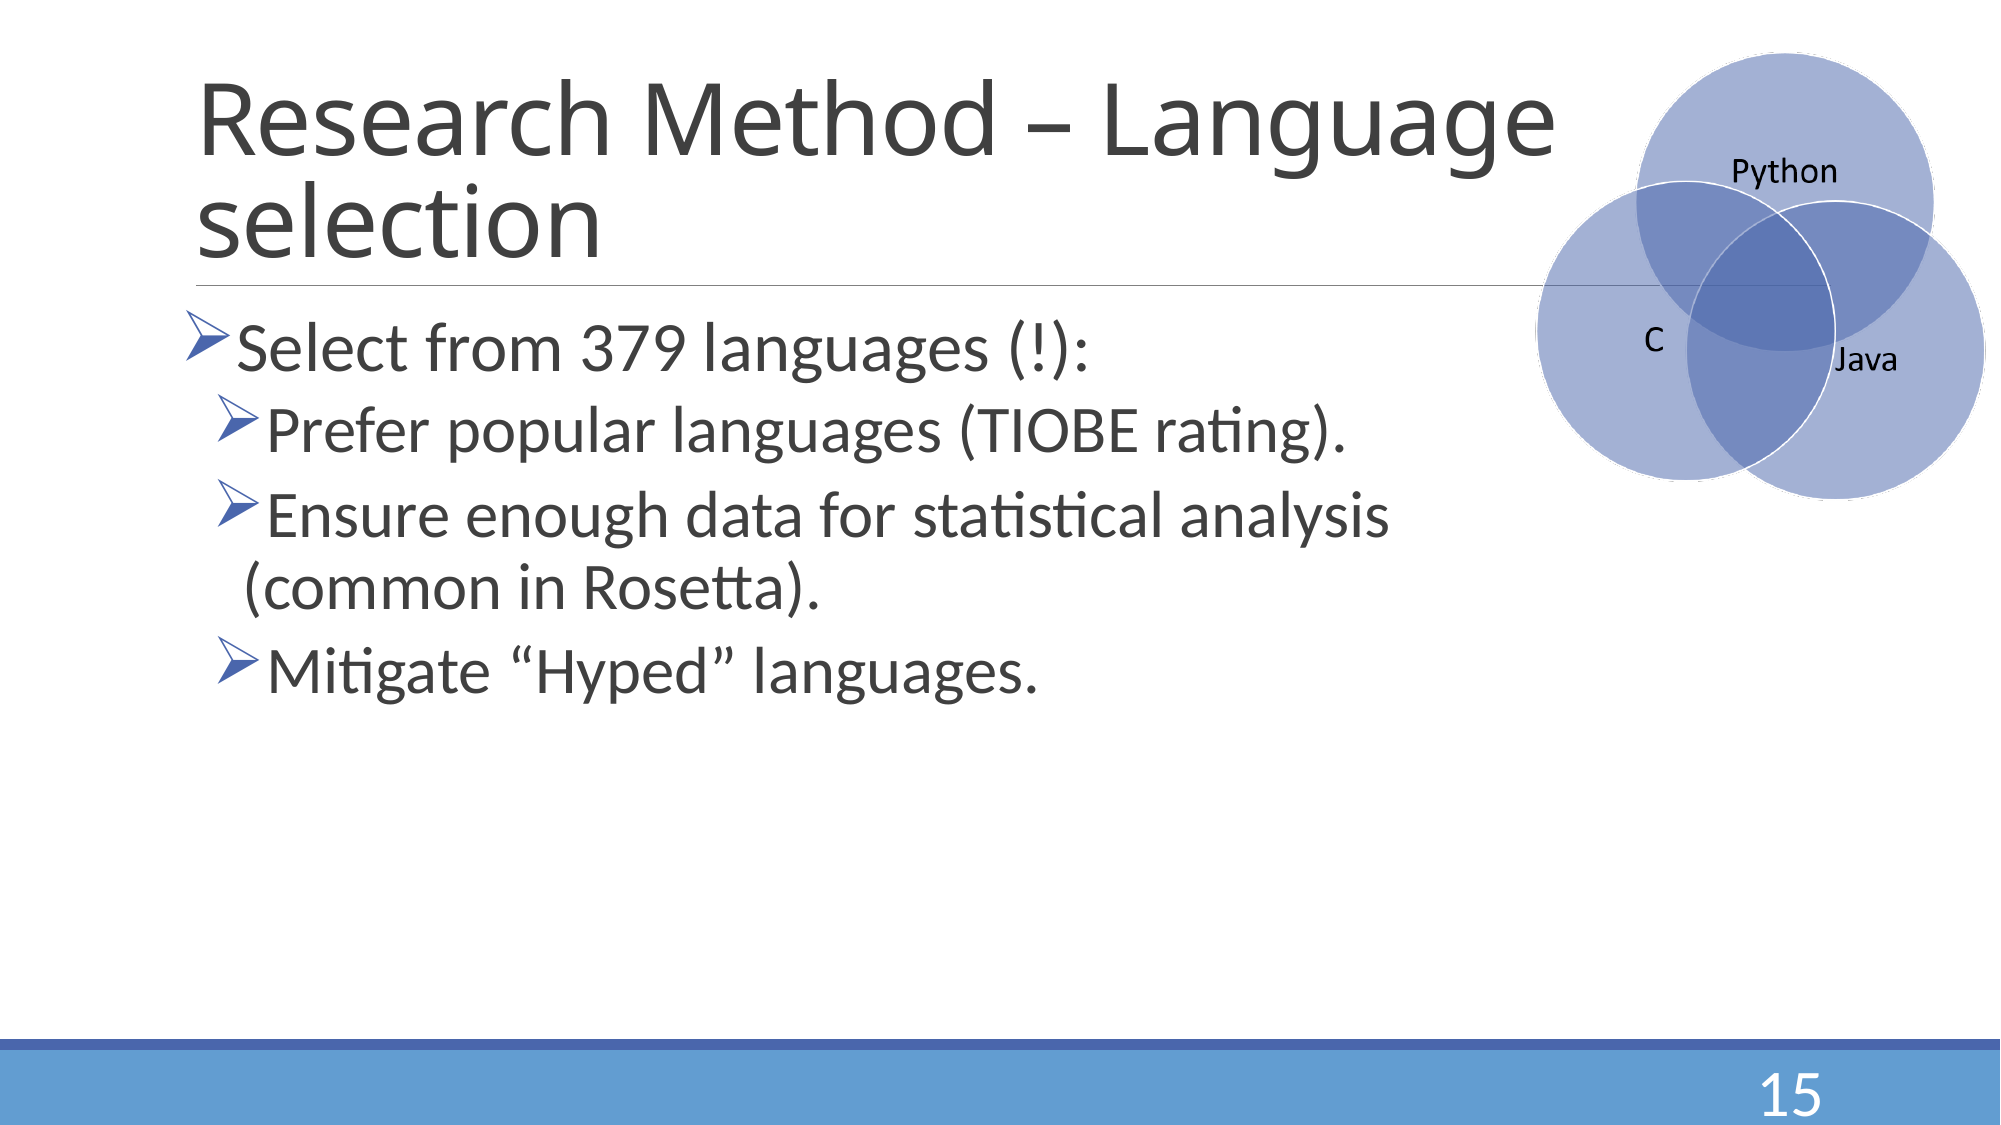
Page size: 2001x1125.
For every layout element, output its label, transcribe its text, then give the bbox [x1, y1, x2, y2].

picture [1411, 46, 2000, 545]
title Research Method – Language selection [180, 47, 1409, 285]
list Select from 379 languages (!): Prefer popular languages (TIOBE rating). Ensure enough data for statistical analysis (common in Rosetta). Mitigate “Hyped” languages. [180, 302, 1830, 963]
slide_number 15 [1624, 1059, 1840, 1120]
